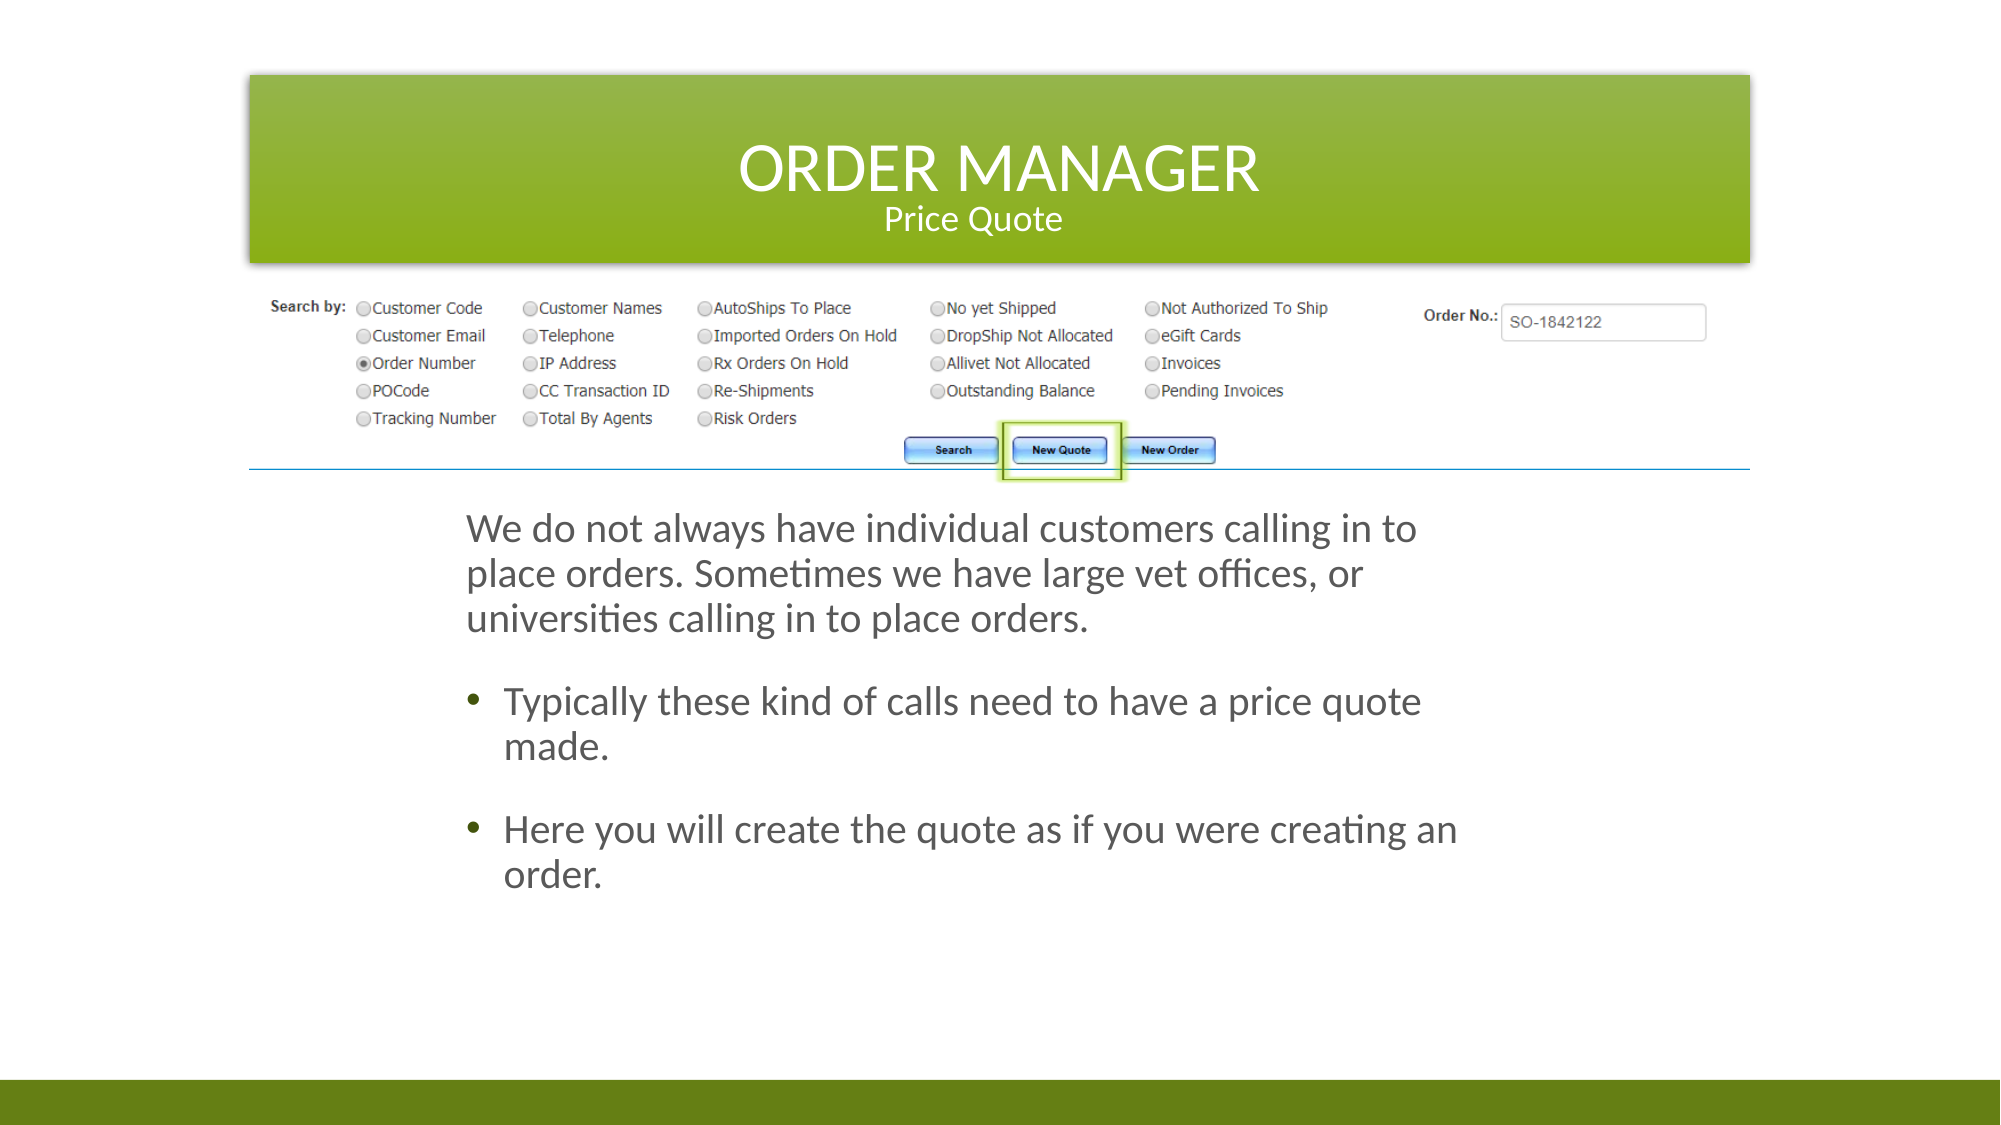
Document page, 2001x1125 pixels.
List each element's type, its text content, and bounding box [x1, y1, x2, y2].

list We do not always have individual customers calling in to place orders. Sometimes we have large vet offices, or universities calling in to place orders. Typically these kind of calls need to have a price quote made. Here you will create the quote as if you were creating an order. [443, 499, 1495, 1081]
text_box Price Quote [869, 186, 1346, 246]
title Order Manager [249, 75, 1750, 263]
picture [249, 291, 1750, 523]
